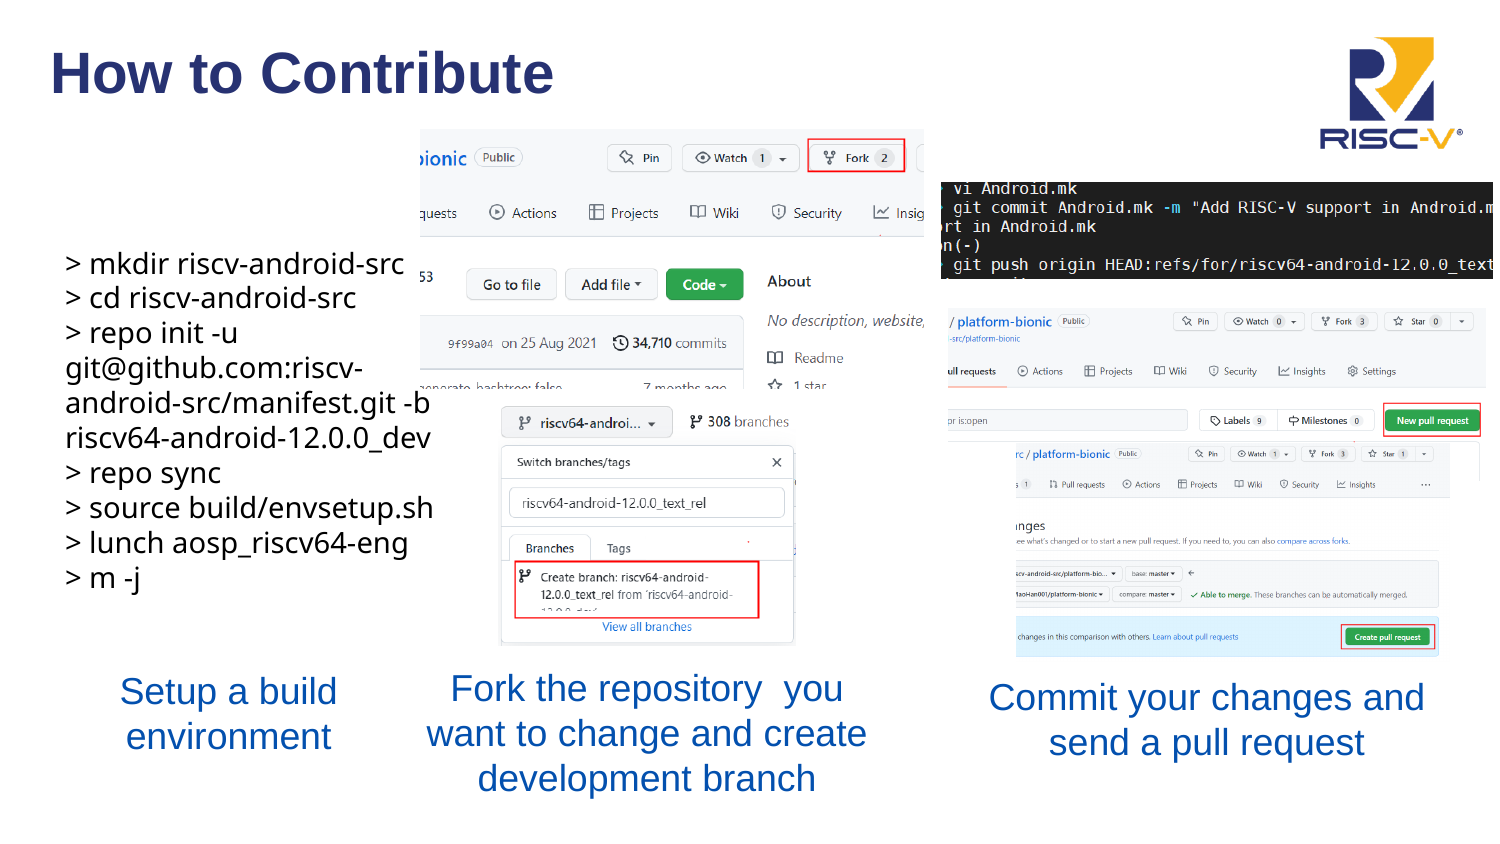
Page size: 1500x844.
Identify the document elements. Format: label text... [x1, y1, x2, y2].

picture [940, 181, 1493, 280]
picture [419, 129, 924, 389]
text_box > mkdir riscv-android-src > cd riscv-android-src > repo init -u git@github.com:riscv-android-src/manifest.git -b riscv64-android-12.0.0_dev > repo sync > source build/envsetup.sh > lunch aosp_riscv64-eng > m -j [50, 237, 454, 602]
text_box Fork the repository you want to change and create development branch [404, 656, 890, 806]
title How to Contribute [39, 31, 1234, 116]
text_box Setup a build environment [91, 659, 366, 765]
picture [948, 308, 1486, 662]
picture [1320, 37, 1463, 149]
picture [497, 394, 797, 647]
text_box Commit your changes and send a pull request [964, 665, 1450, 771]
